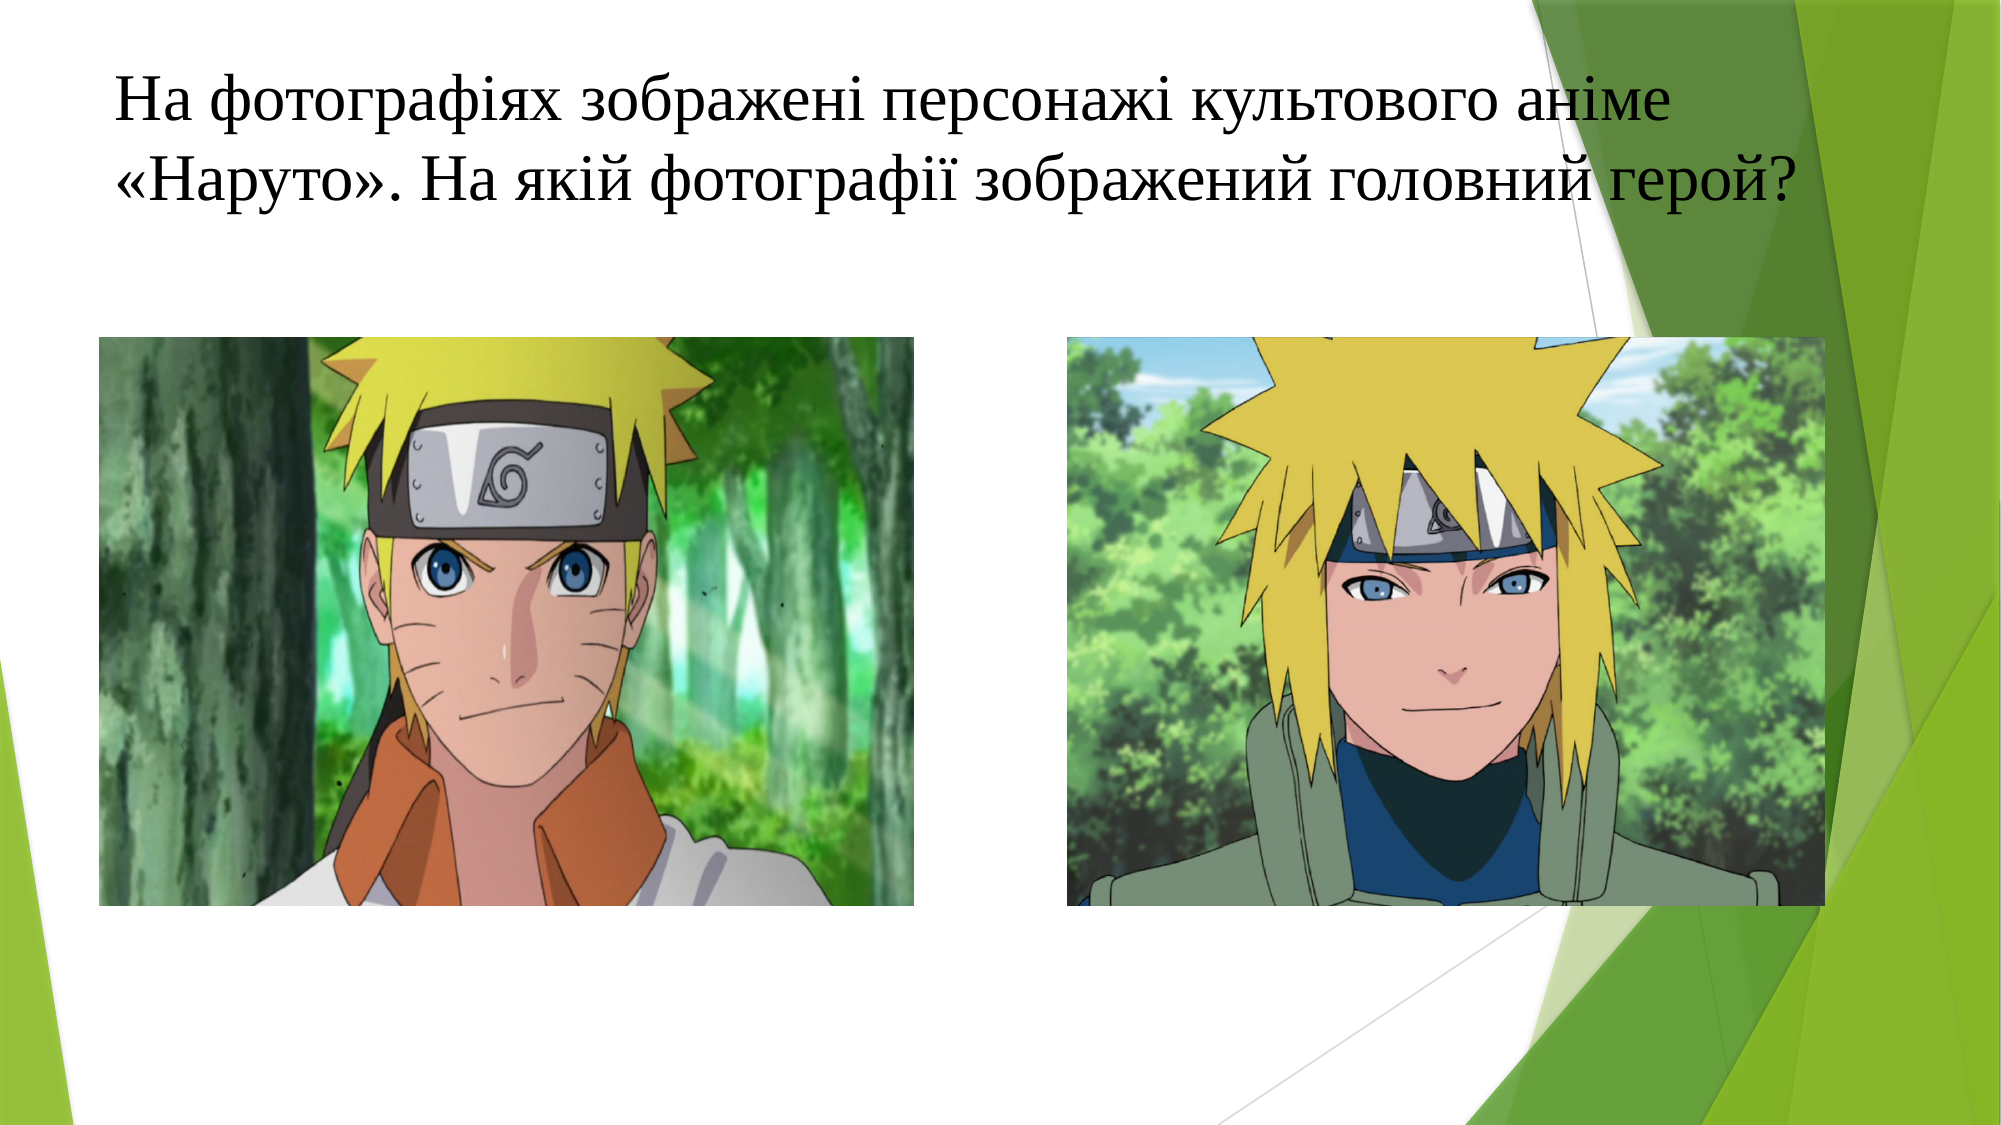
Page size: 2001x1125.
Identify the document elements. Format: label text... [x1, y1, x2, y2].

picture [1067, 336, 1826, 906]
title На фотографіях зображені персонажі культового аніме «Наруто». На якій фотографії зображений головний герой? [99, 46, 1825, 264]
picture [99, 336, 914, 906]
